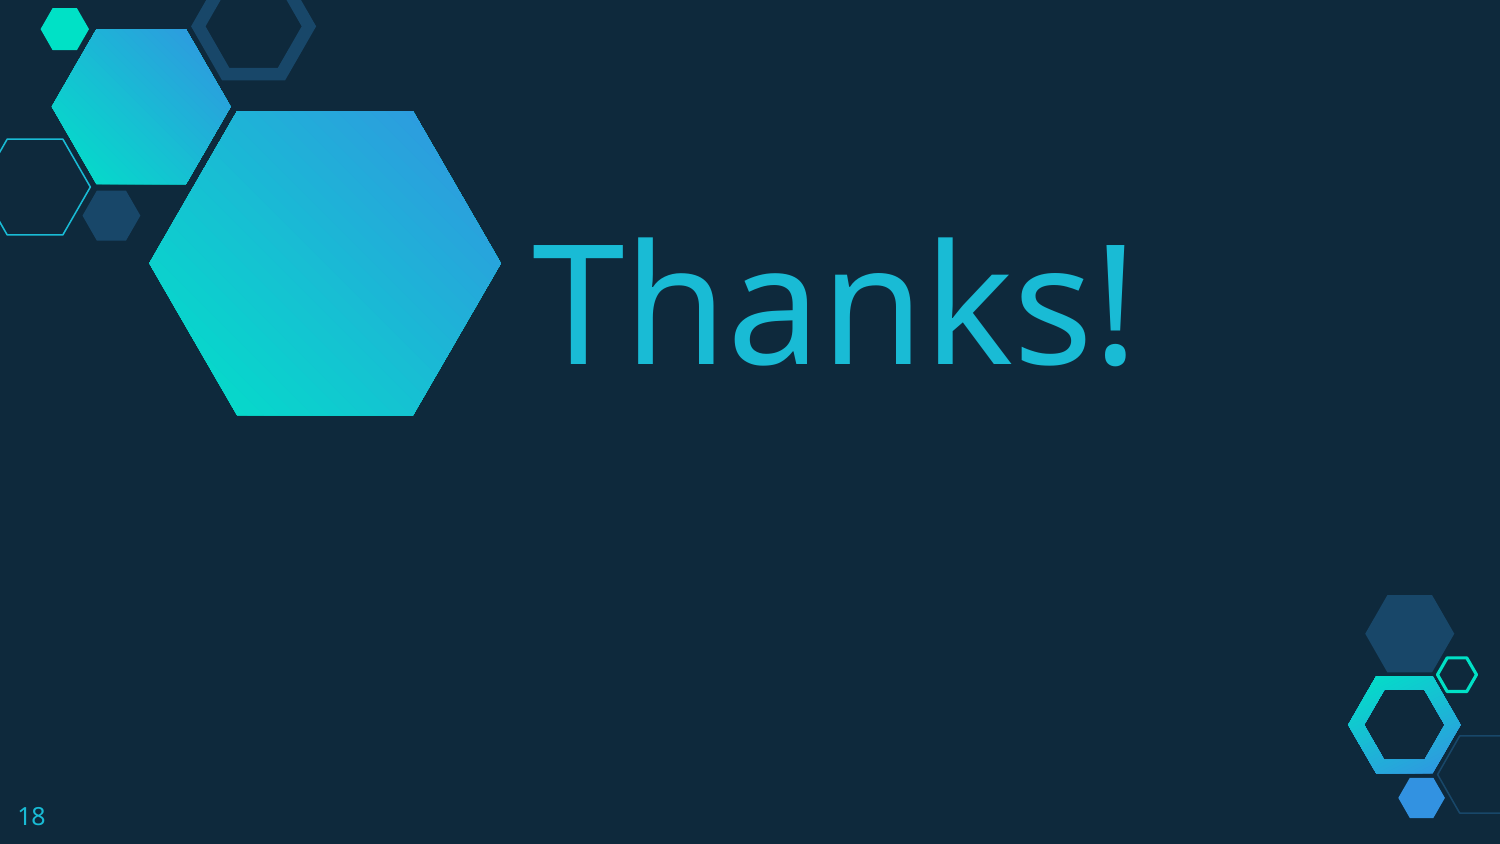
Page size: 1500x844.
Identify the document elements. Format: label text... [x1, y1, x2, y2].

slide_number 18 [2, 785, 93, 844]
text_box [149, 111, 501, 416]
title Thanks! [517, 222, 1266, 413]
